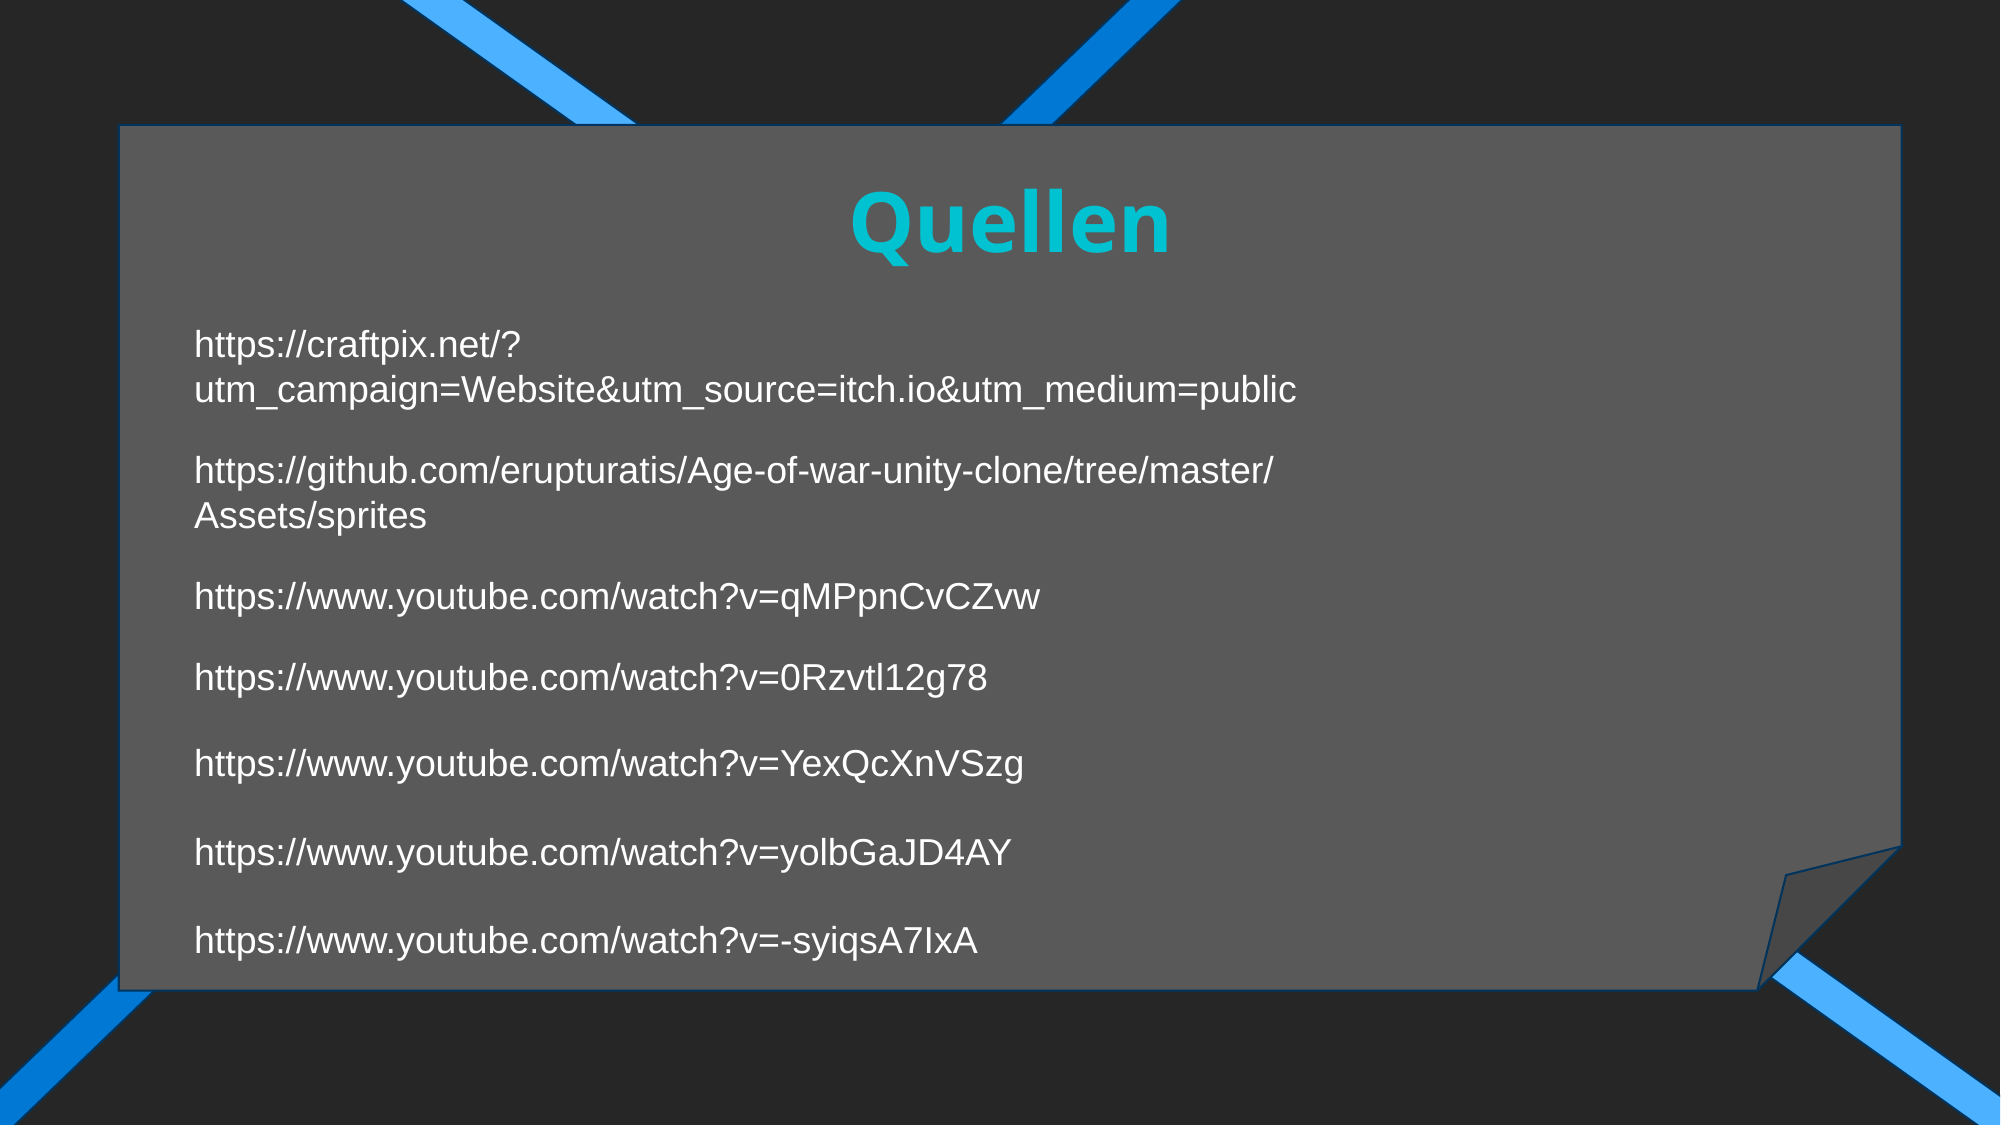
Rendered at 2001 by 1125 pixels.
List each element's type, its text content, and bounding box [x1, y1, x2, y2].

text_box https://github.com/erupturatis/Age-of-war-unity-clone/tree/master/Assets/sprites [179, 438, 1339, 544]
text_box https://www.youtube.com/watch?v=yolbGaJD4AY [179, 820, 1339, 881]
text_box https://www.youtube.com/watch?v=-syiqsA7IxA [179, 908, 1339, 969]
text_box https://www.youtube.com/watch?v=YexQcXnVSzg [179, 731, 1339, 792]
text_box https://www.youtube.com/watch?v=qMPpnCvCZvw [179, 564, 1339, 625]
text_box https://www.youtube.com/watch?v=0Rzvtl12g78 [179, 645, 1339, 705]
text_box https://craftpix.net/?utm_campaign=Website&utm_source=itch.io&utm_medium=public [179, 312, 1339, 418]
title Quellen [125, 173, 1897, 313]
